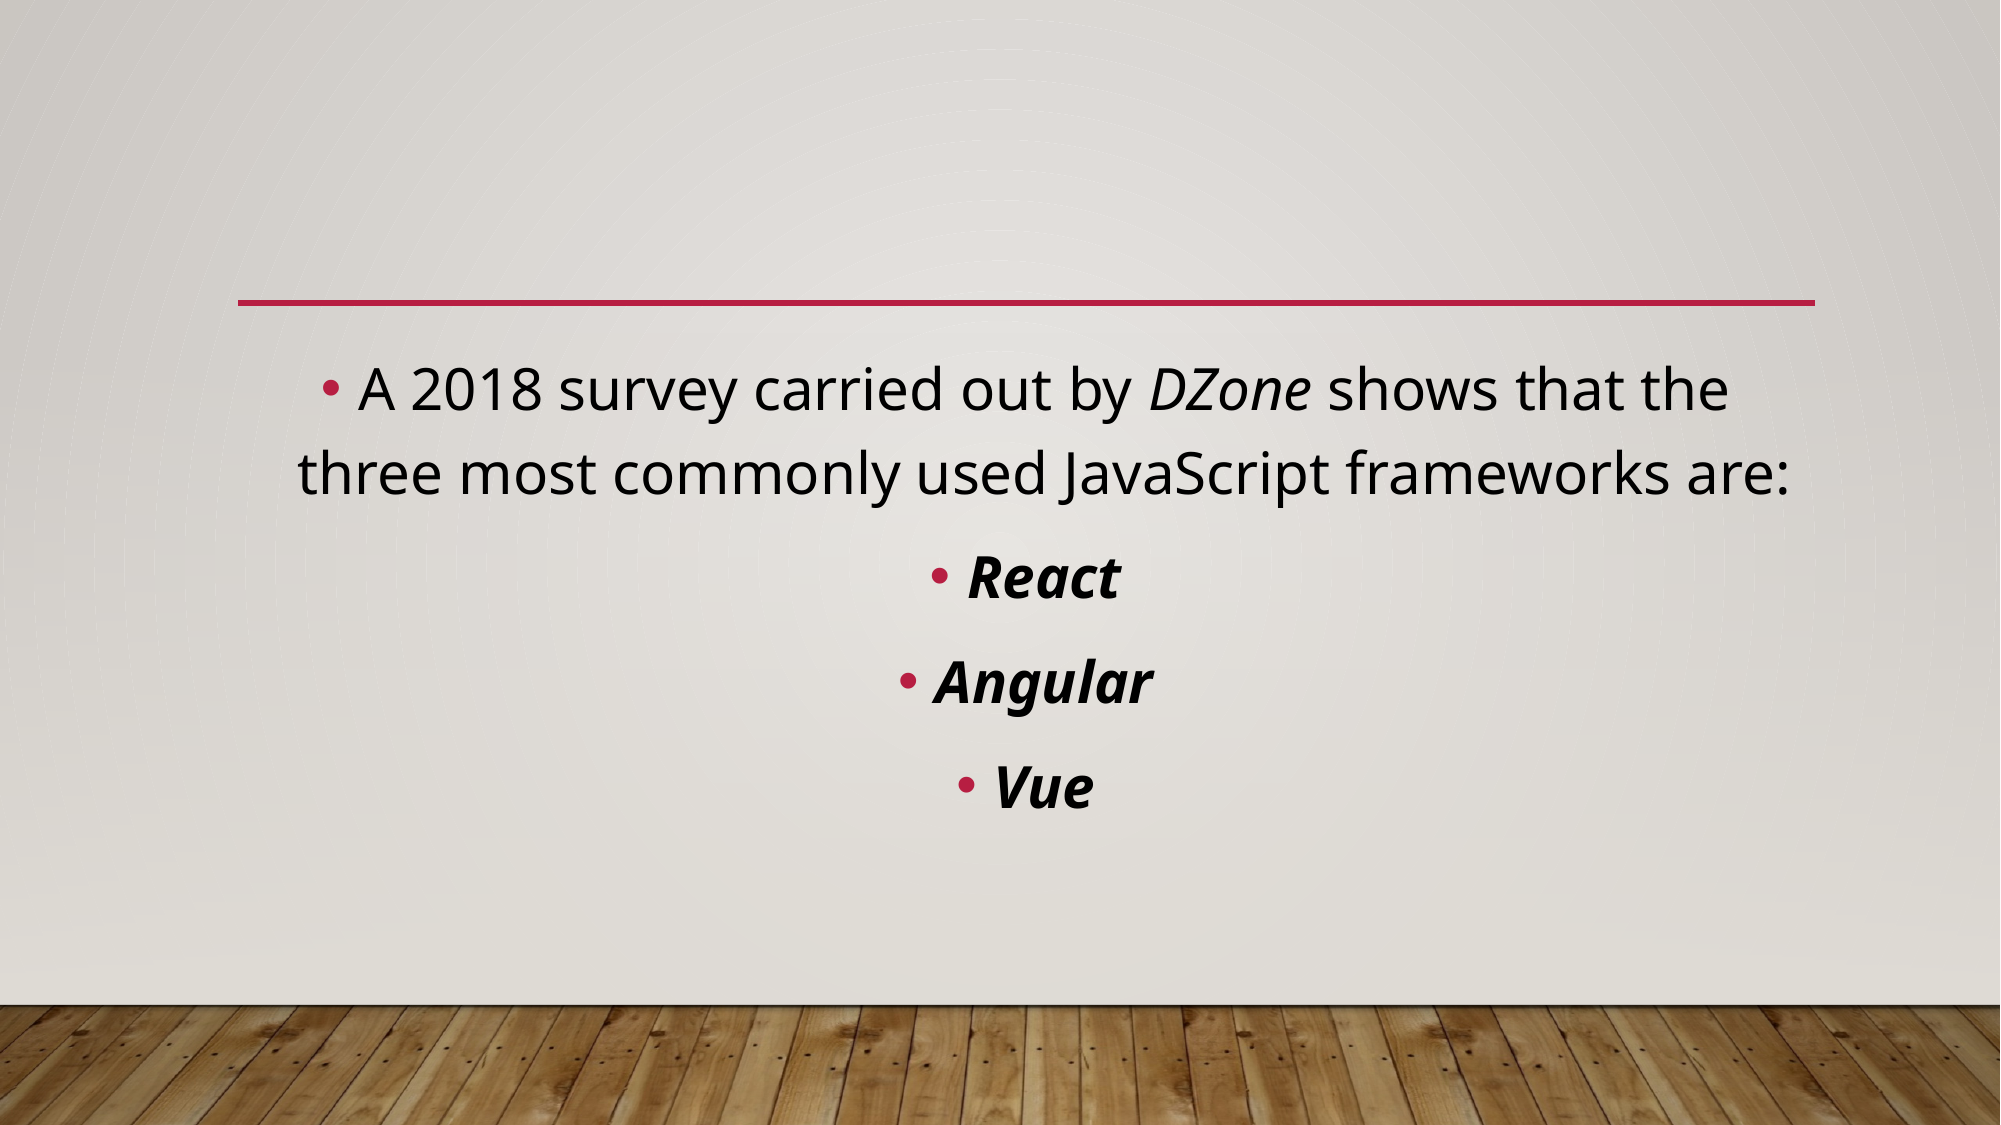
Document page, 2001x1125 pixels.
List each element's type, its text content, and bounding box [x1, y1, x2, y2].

picture [0, 1005, 2000, 1125]
list A 2018 survey carried out by DZone shows that the three most commonly used JavaScript frameworks are: React Angular Vue [238, 330, 1814, 897]
